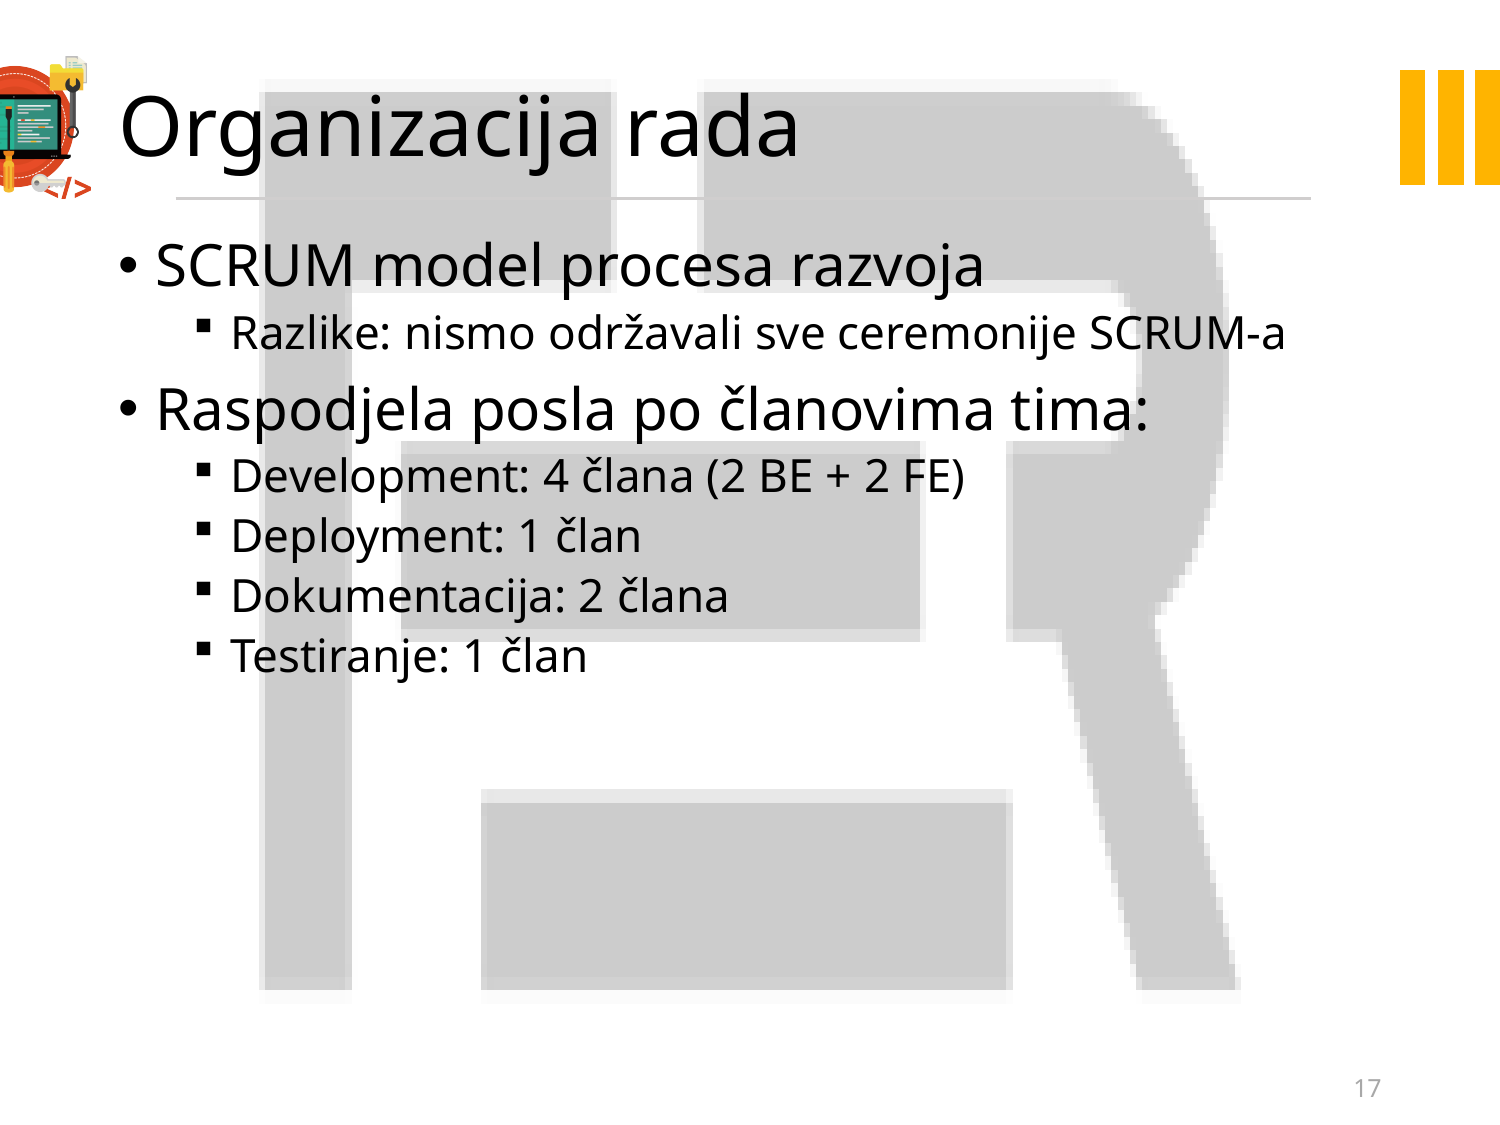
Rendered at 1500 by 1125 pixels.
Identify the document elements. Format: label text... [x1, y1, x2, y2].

list SCRUM model procesa razvoja Razlike: nismo održavali sve ceremonije SCRUM-a Raspodjela posla po članovima tima: Development: 4 člana (2 BE + 2 FE) Deployment: 1 član Dokumentacija: 2 člana Testiranje: 1 član [103, 228, 1397, 1038]
slide_number 17 [1310, 1065, 1397, 1125]
picture [0, 56, 91, 199]
title Organizacija rada [103, 59, 1397, 199]
